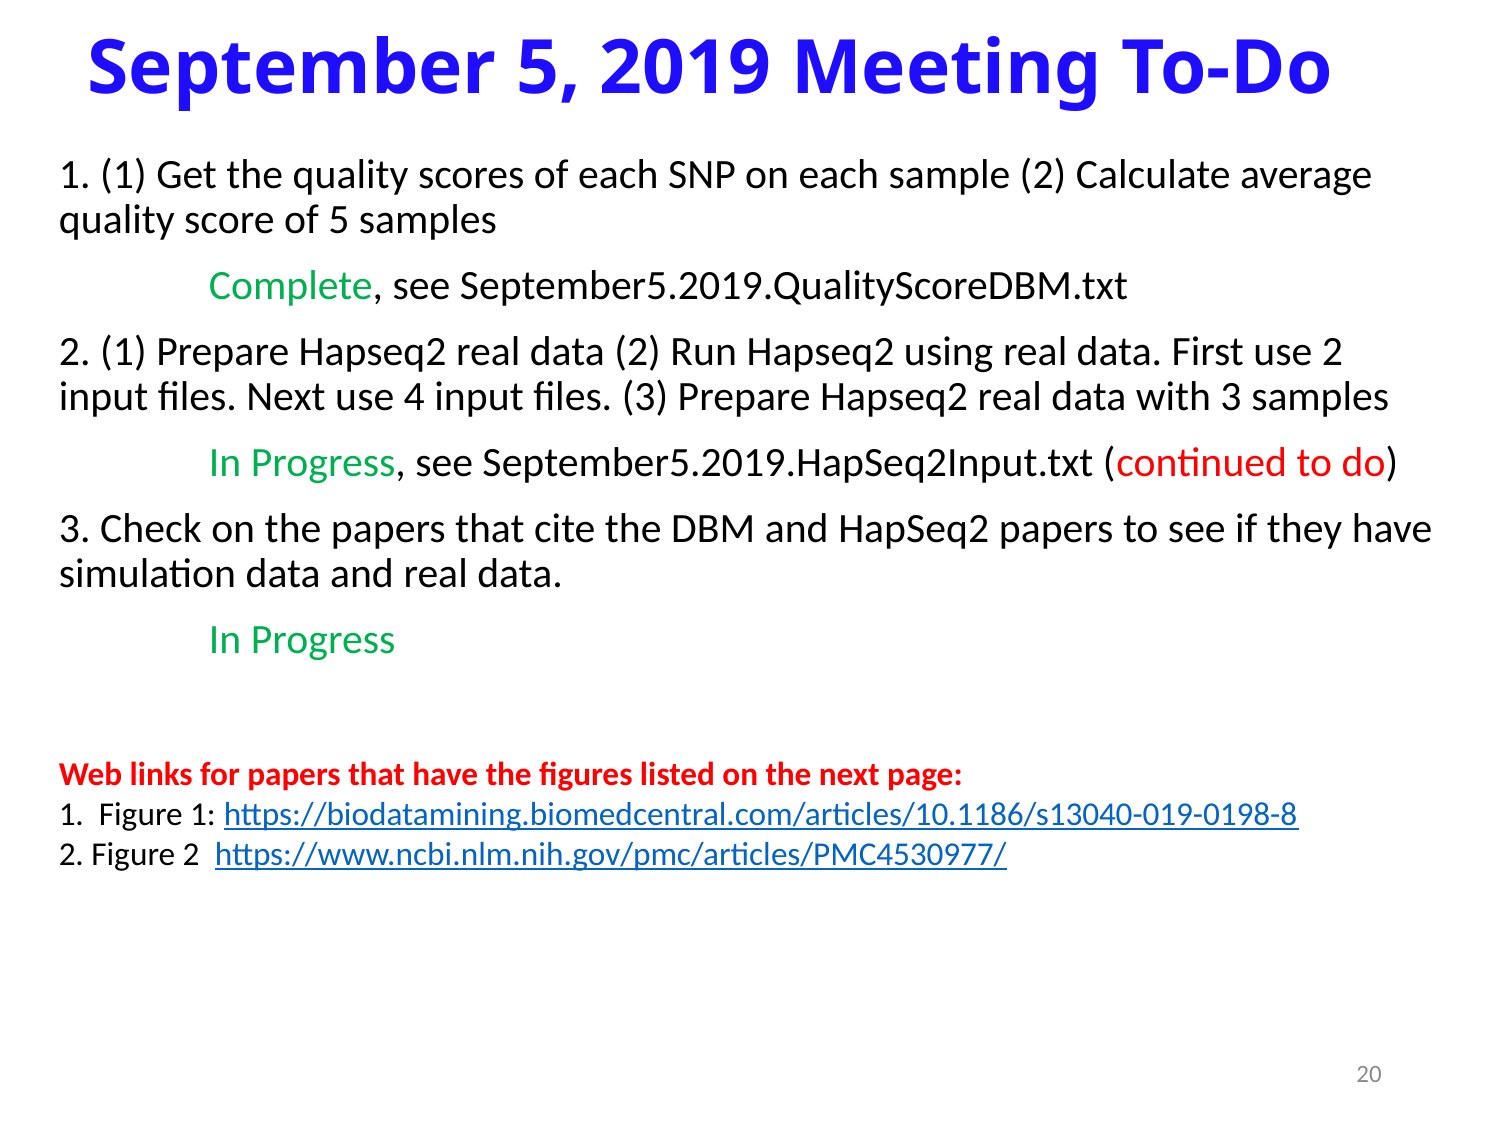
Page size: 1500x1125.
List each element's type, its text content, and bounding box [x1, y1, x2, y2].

text_box Web links for papers that have the figures listed on the next page: 1. Figure 1: https://biodatamining.biomedcentral.com/articles/10.1186/s13040-019-0198-8 2. Figure 2 https://www.ncbi.nlm.nih.gov/pmc/articles/PMC4530977/ [43, 744, 1314, 880]
title September 5, 2019 Meeting To-Do [72, 12, 1367, 128]
slide_number 20 [1059, 1042, 1397, 1103]
list 1. (1) Get the quality scores of each SNP on each sample (2) Calculate average quality score of 5 samples Complete, see September5.2019.QualityScoreDBM.txt 2. (1) Prepare Hapseq2 real data (2) Run Hapseq2 using real data. First use 2 input files. Next use 4 input files. (3) Prepare Hapseq2 real data with 3 samples In Progress, see September5.2019.HapSeq2Input.txt (continued to do) 3. Check on the papers that cite the DBM and HapSeq2 papers to see if they have simulation data and real data. In Progress [43, 145, 1453, 1092]
